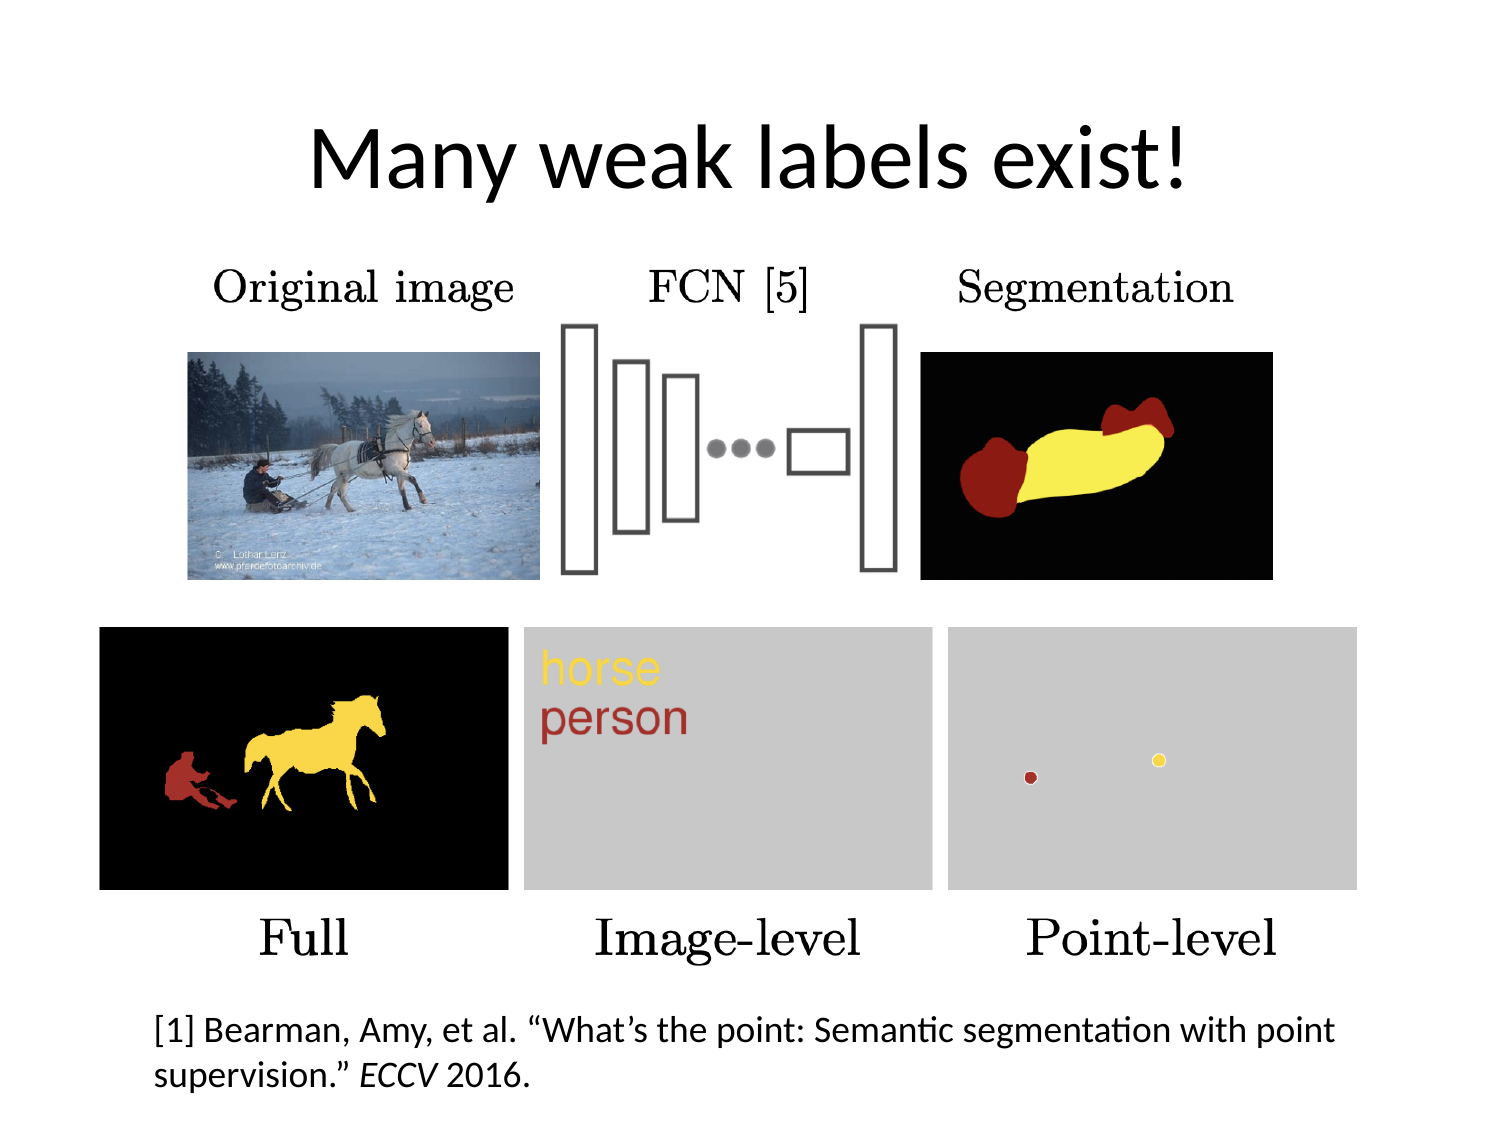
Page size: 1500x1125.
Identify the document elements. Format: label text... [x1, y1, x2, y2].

picture [91, 618, 1365, 974]
text_box [1] Bearman, Amy, et al. “What’s the point: Semantic segmentation with point supervision.” ECCV 2016. [138, 997, 1500, 1103]
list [135, 253, 1321, 595]
title Many weak labels exist! [75, 58, 1425, 246]
